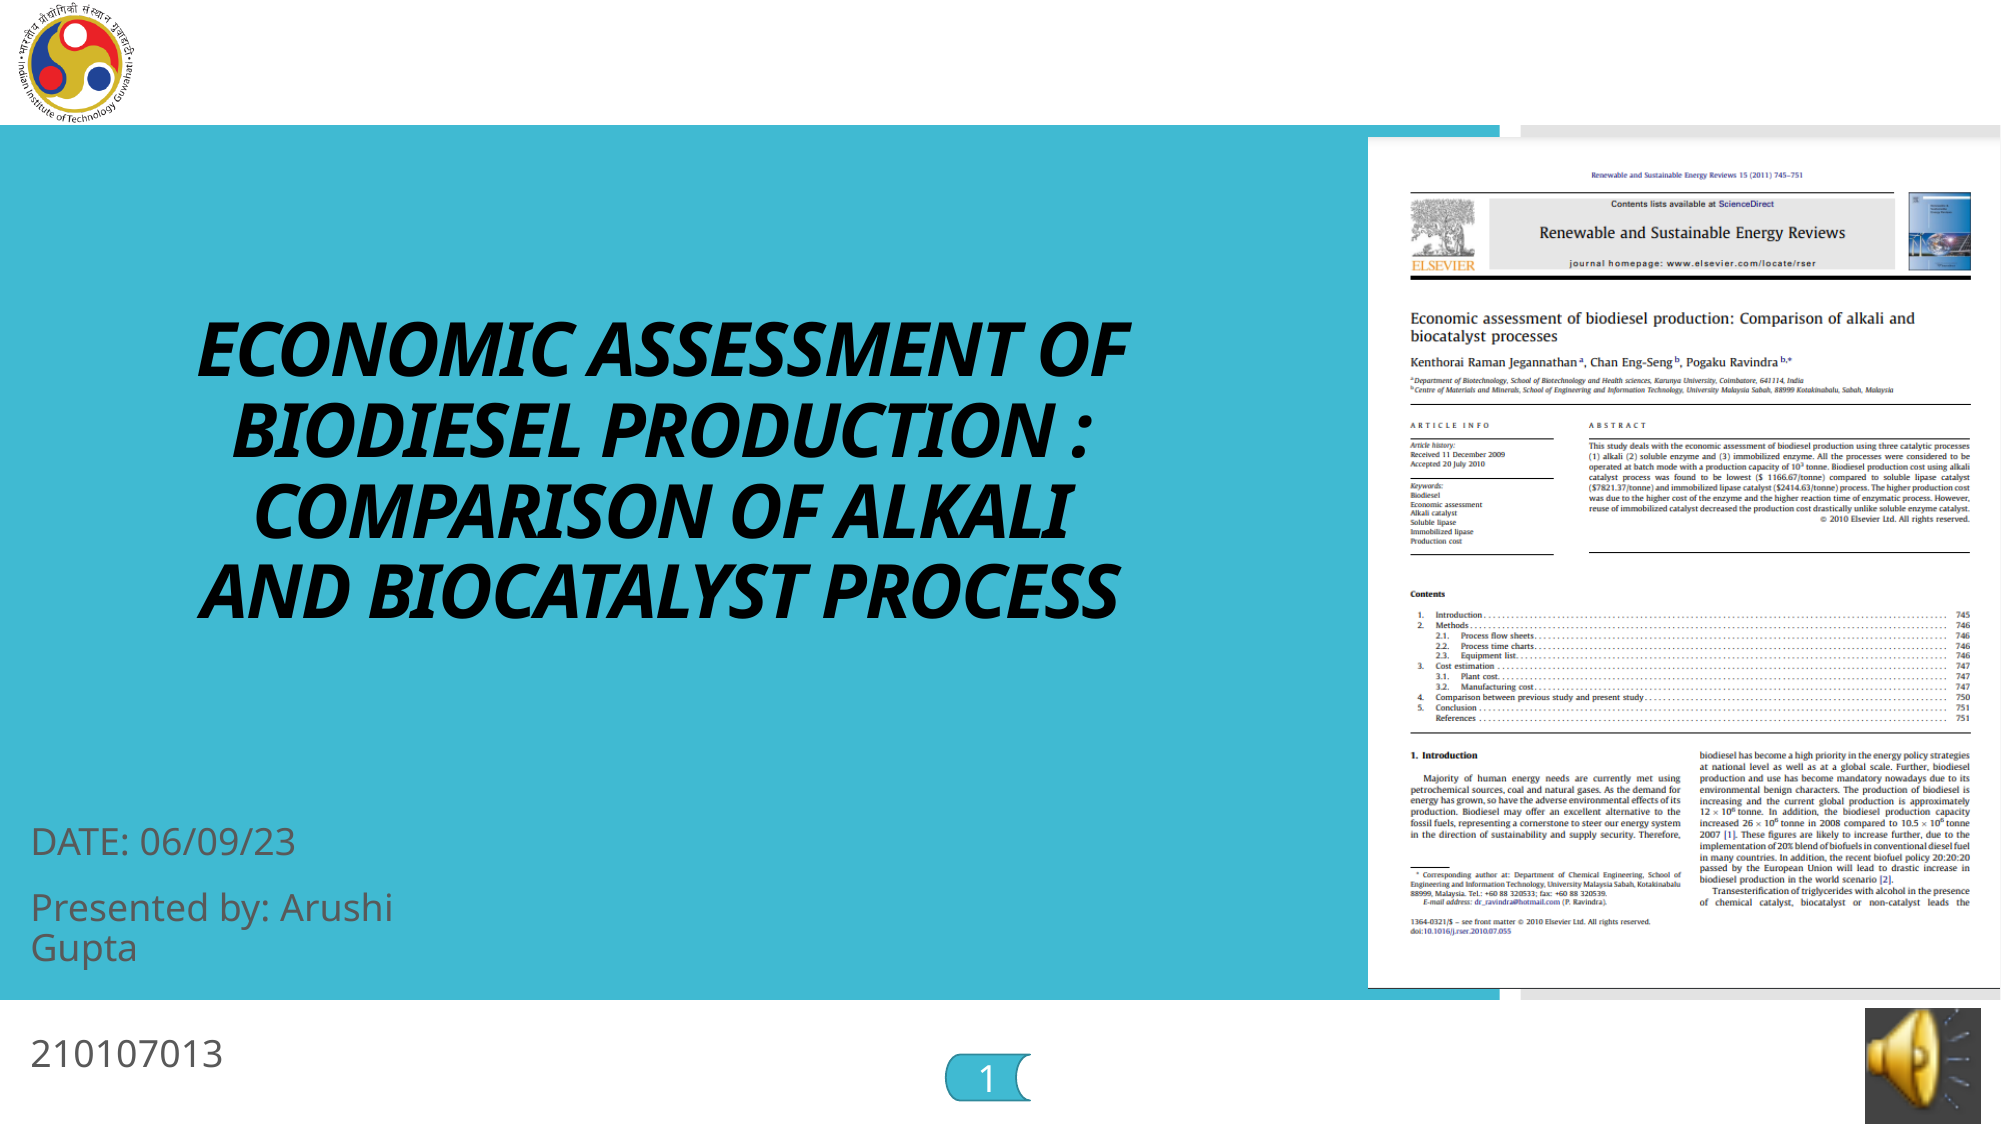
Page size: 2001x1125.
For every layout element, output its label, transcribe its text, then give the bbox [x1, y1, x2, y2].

text_box 1 [944, 1053, 1031, 1102]
picture [1367, 136, 2000, 989]
picture [1863, 1006, 1983, 1125]
title ECONOMIC ASSESSMENT OF BIODIESEL PRODUCTION : COMPARISON OF ALKALI AND BIOCATALYST PROCESS [0, 181, 1340, 643]
subtitle DATE: 06/09/23 Presented by: Arushi Gupta 210107013 [15, 815, 473, 919]
picture [14, 0, 135, 126]
